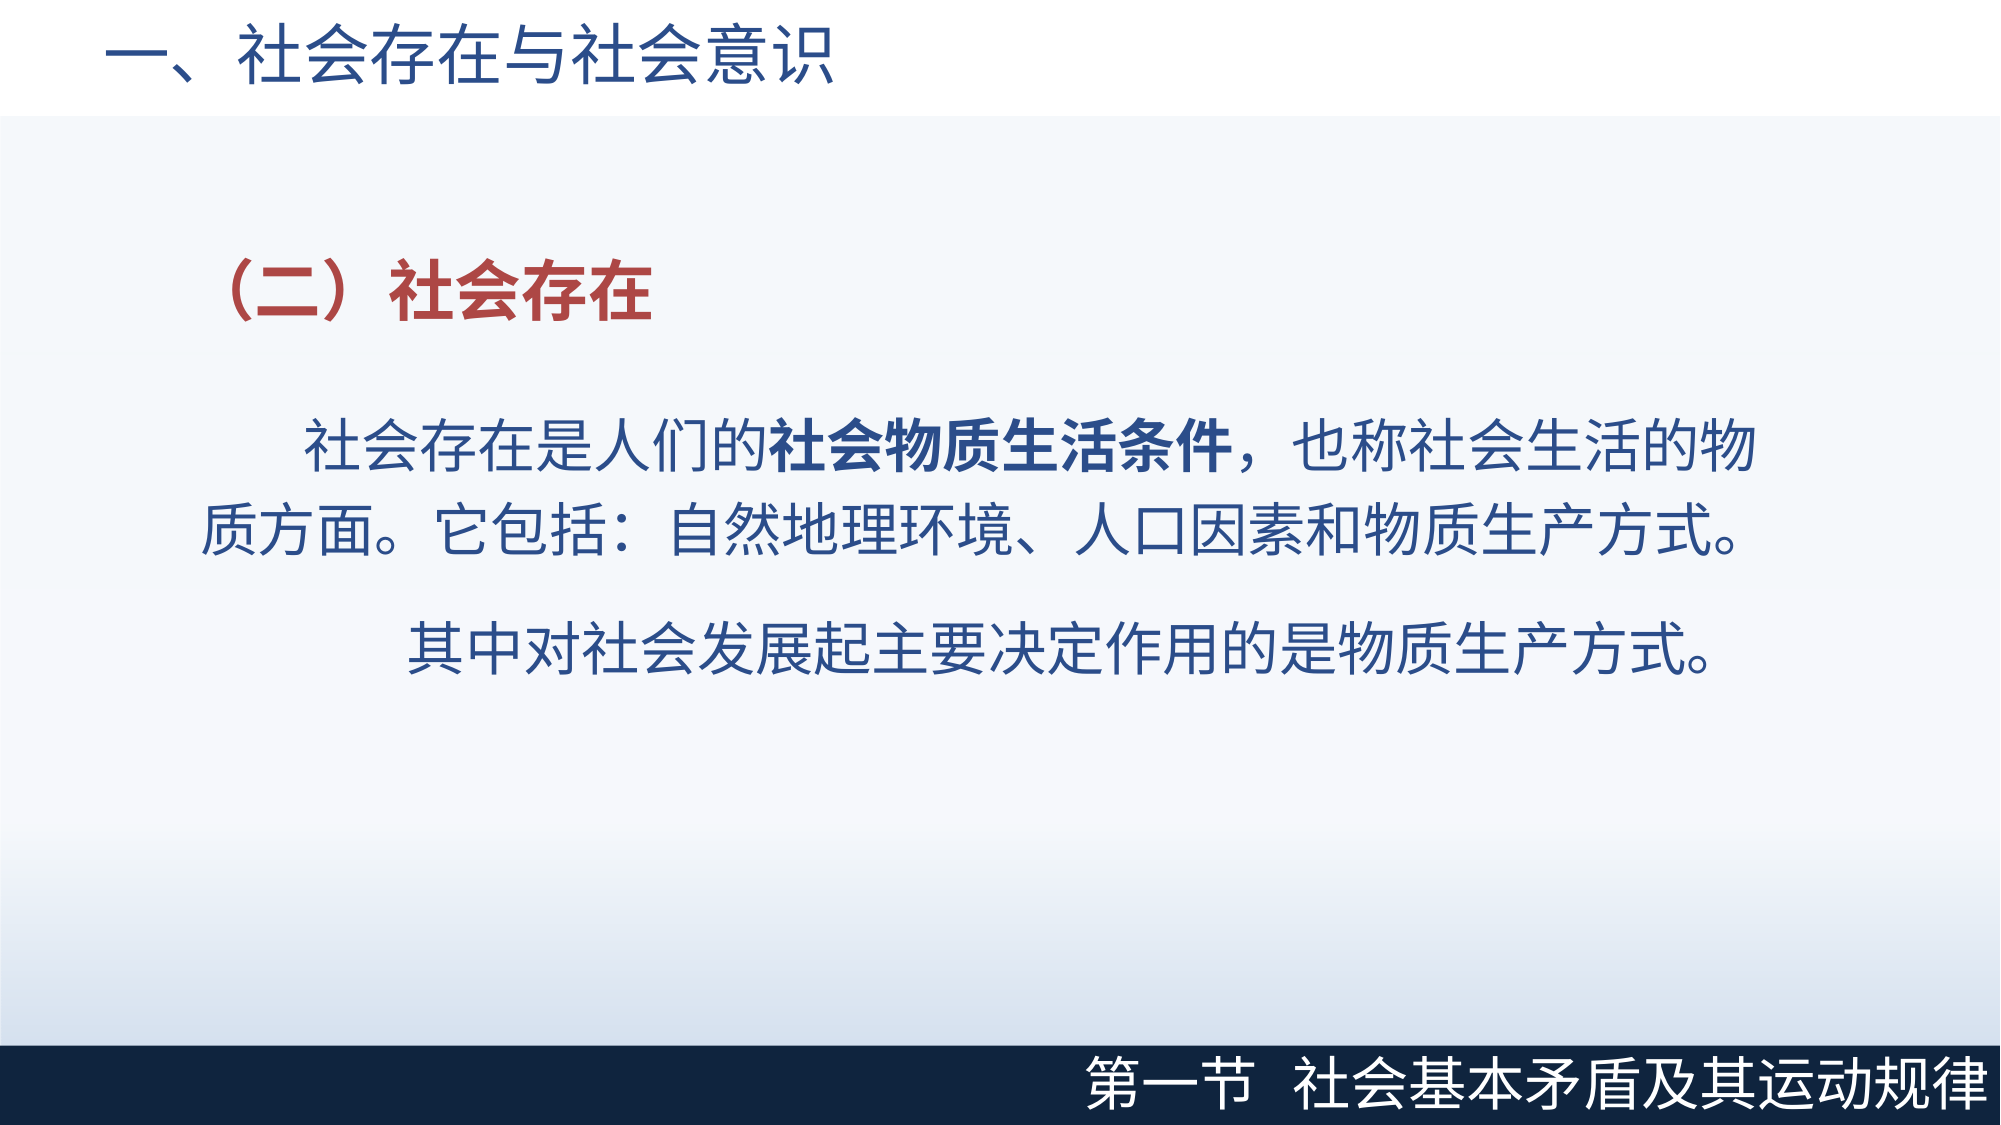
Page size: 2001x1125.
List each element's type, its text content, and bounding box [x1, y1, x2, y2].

text_box 社会基本矛盾及其运动规律 [1290, 1044, 1994, 1118]
text_box （二）社会存在 社会存在是人们的社会物质生活条件，也称社会生活的物 质方面。它包括：自然地理环境、人口因素和物质生产方式。 其中对社会发展起主要决定作用的是物质生产方式。 [186, 246, 1777, 683]
title 一、社会存在与社会意识 [100, 0, 840, 147]
text_box 第一节 [1081, 1044, 1261, 1118]
text_box [0, 116, 2000, 1045]
text_box [0, 1045, 2000, 1125]
